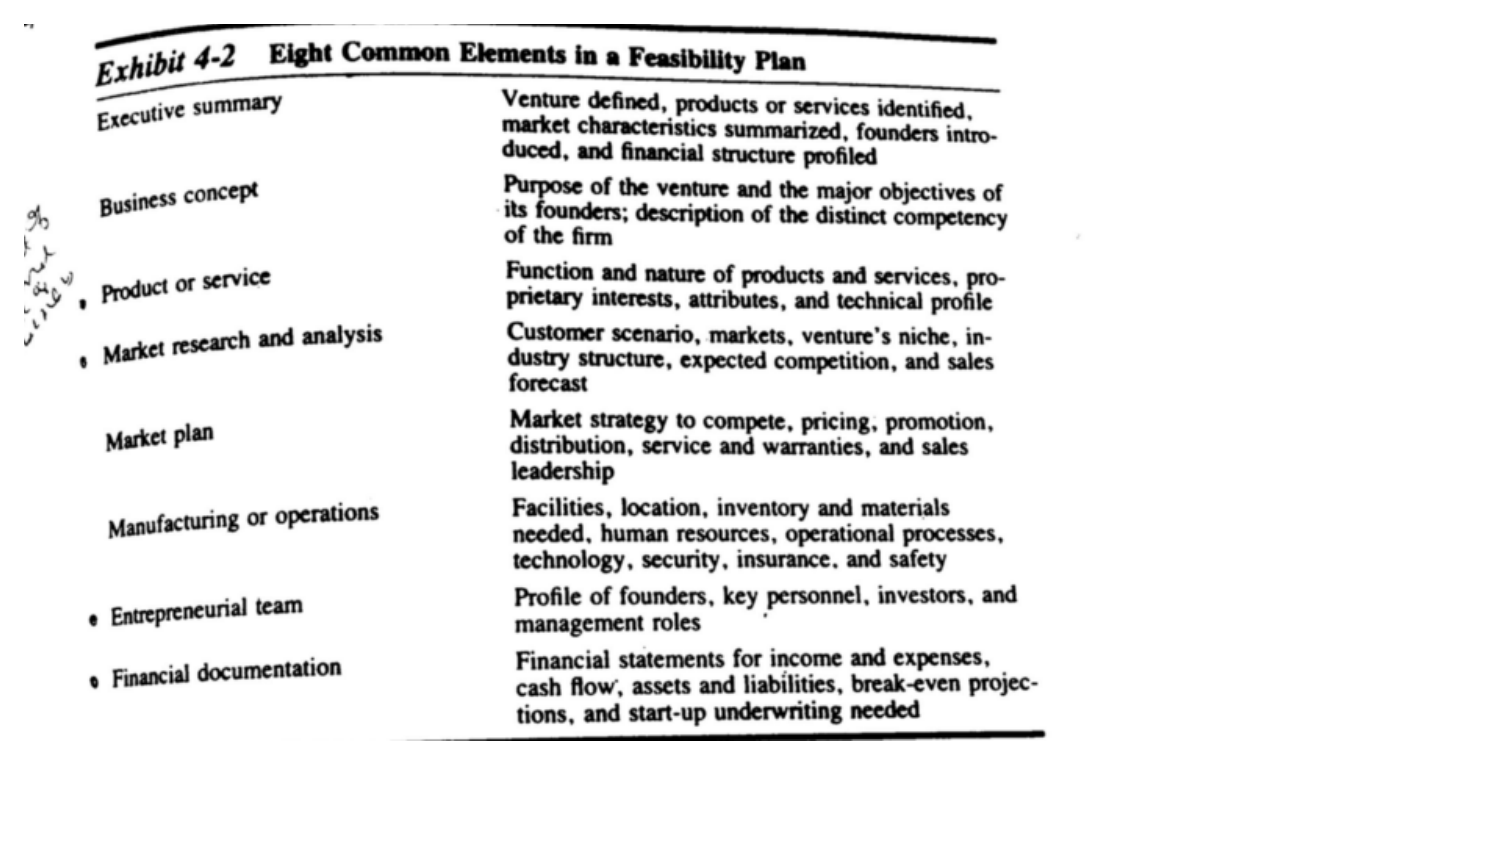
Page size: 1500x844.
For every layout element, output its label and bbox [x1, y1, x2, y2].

picture [24, 24, 1090, 741]
